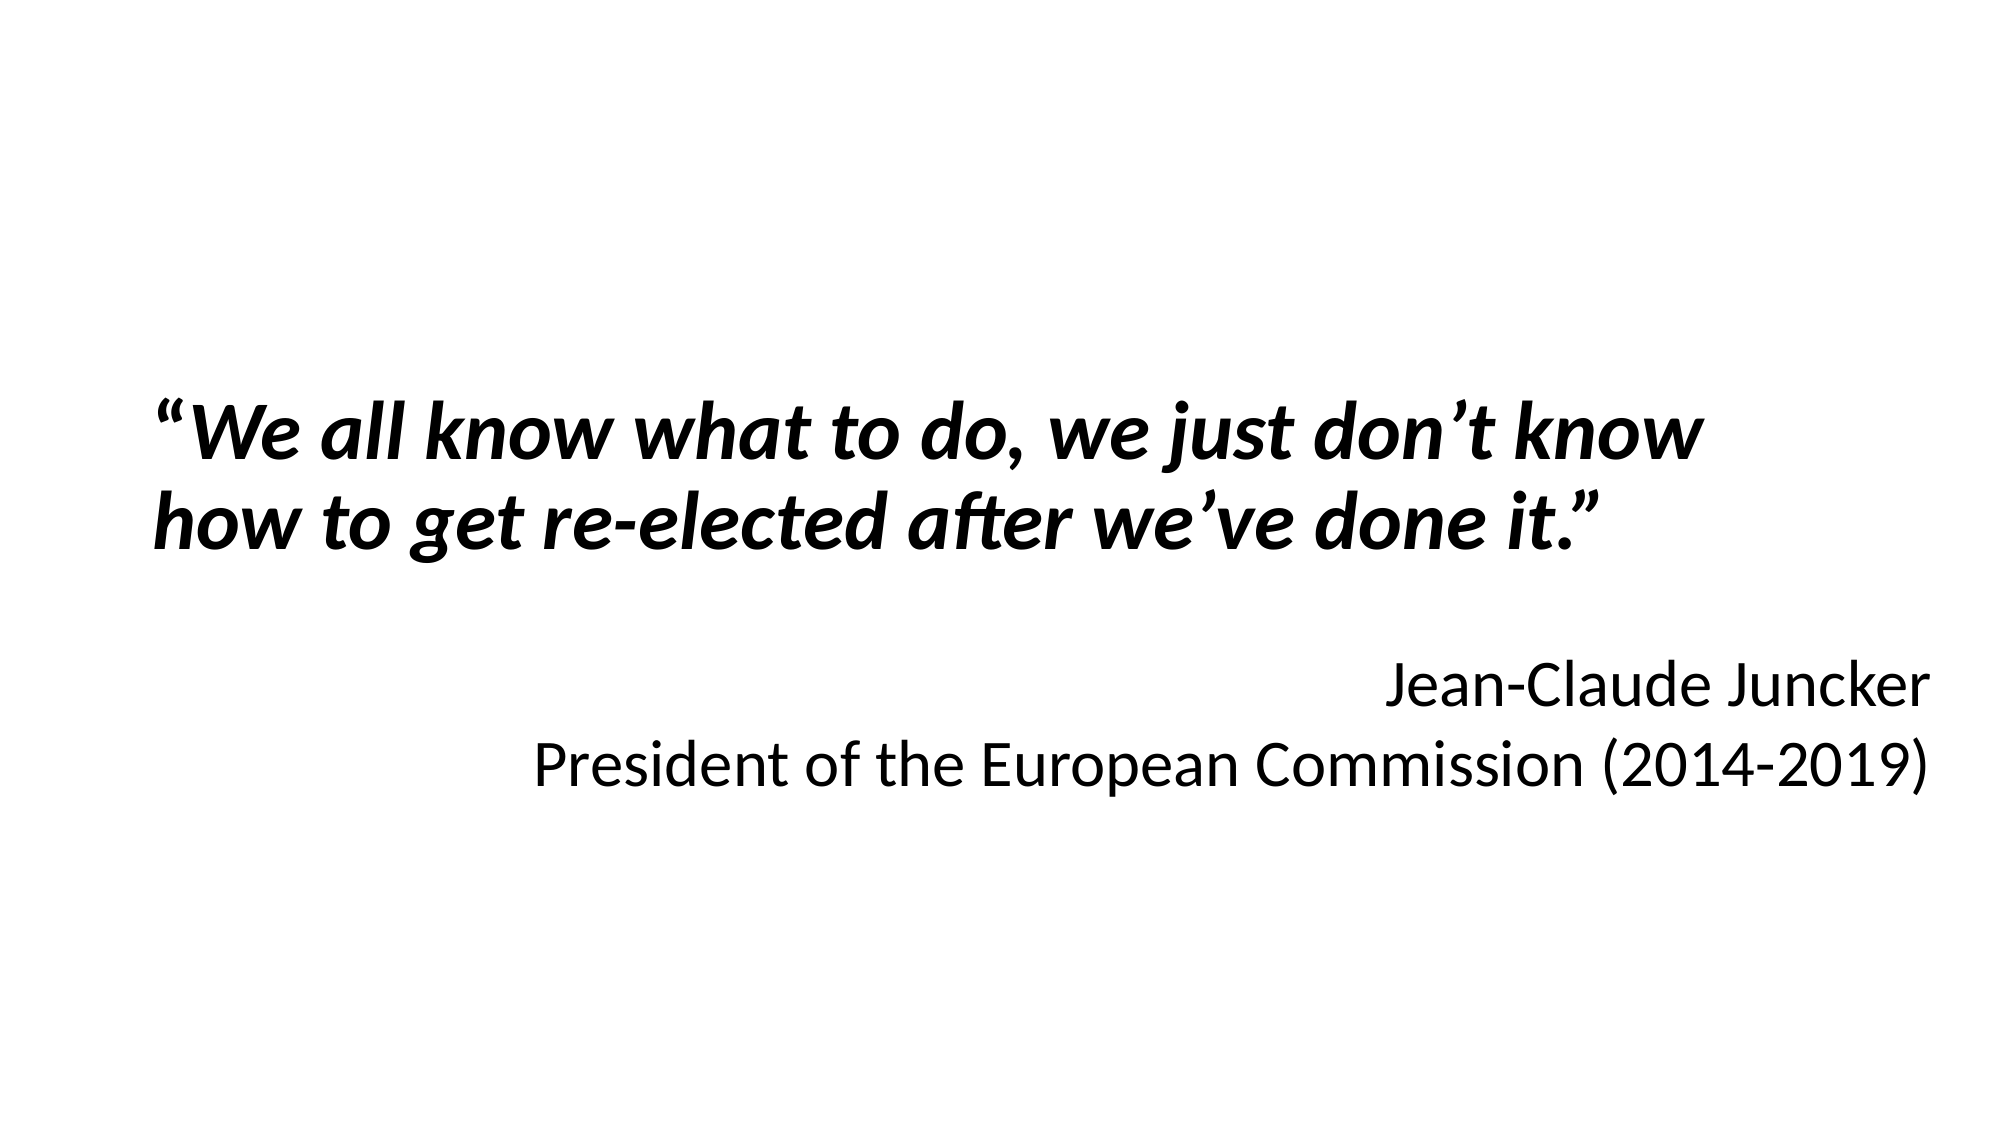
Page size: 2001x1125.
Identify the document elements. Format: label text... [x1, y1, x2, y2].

text_box Jean-Claude Juncker President of the European Commission (2014-2019) [482, 632, 1947, 807]
list “We all know what to do, we just don’t know how to get re-elected after we’ve done it.” [137, 205, 1863, 920]
